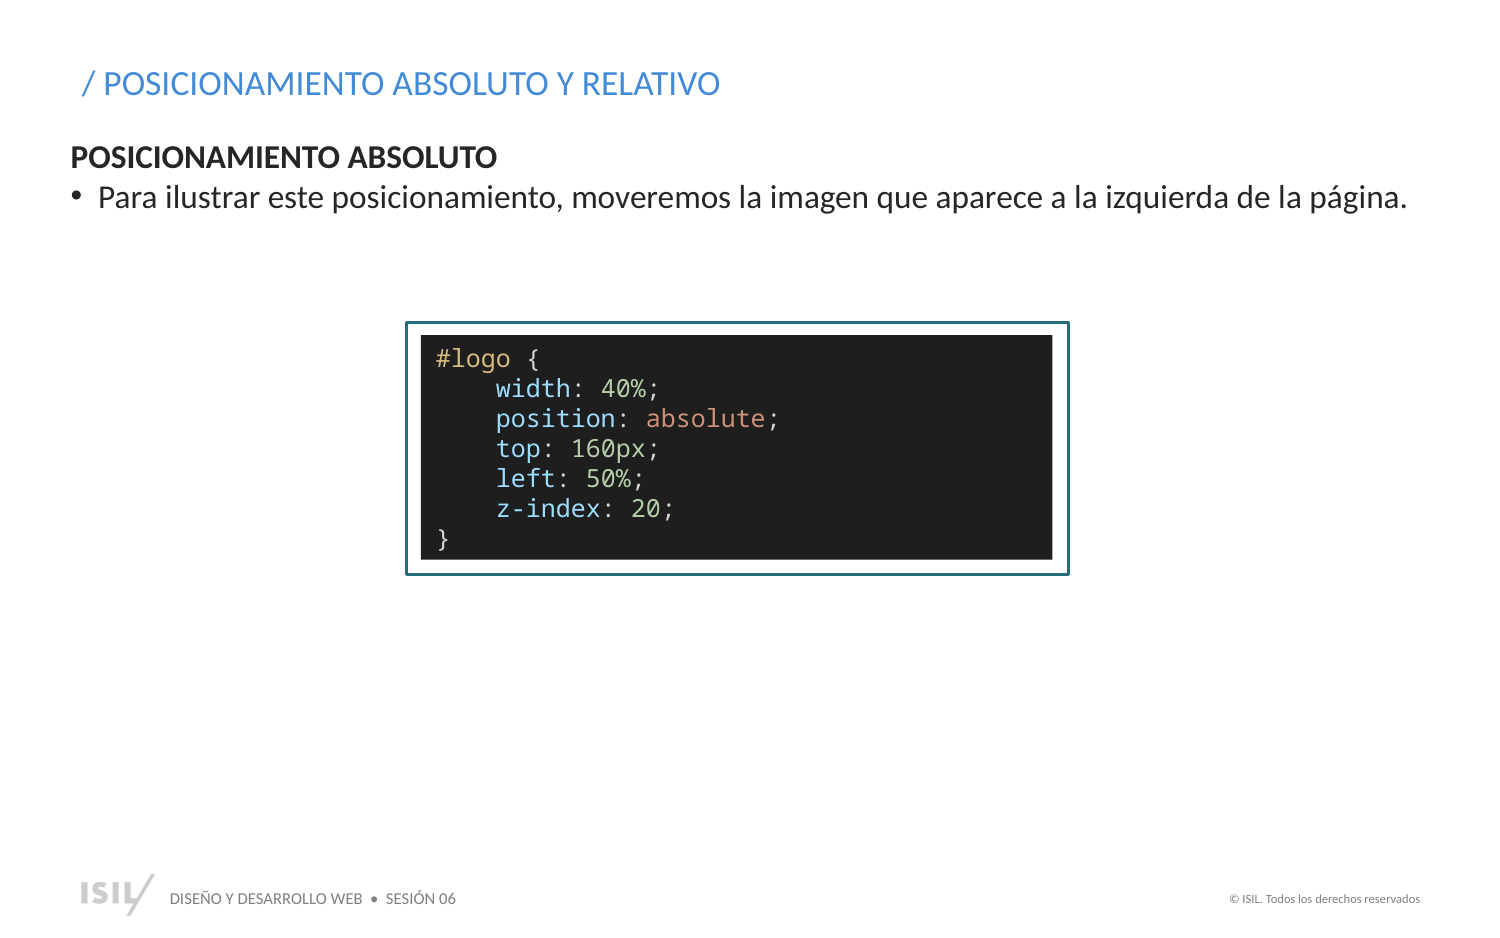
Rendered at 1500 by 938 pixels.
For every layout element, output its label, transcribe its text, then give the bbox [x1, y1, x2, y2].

text_box / POSICIONAMIENTO ABSOLUTO Y RELATIVO [66, 52, 1249, 111]
text_box POSICIONAMIENTO ABSOLUTO Para ilustrar este posicionamiento, moveremos la imagen que aparece a la izquierda de la página. [68, 135, 1428, 216]
text_box [406, 322, 1069, 575]
text_box #logo { width: 40%; position: absolute; top: 160px; left: 50%; z-index: 20; } [420, 335, 1053, 560]
